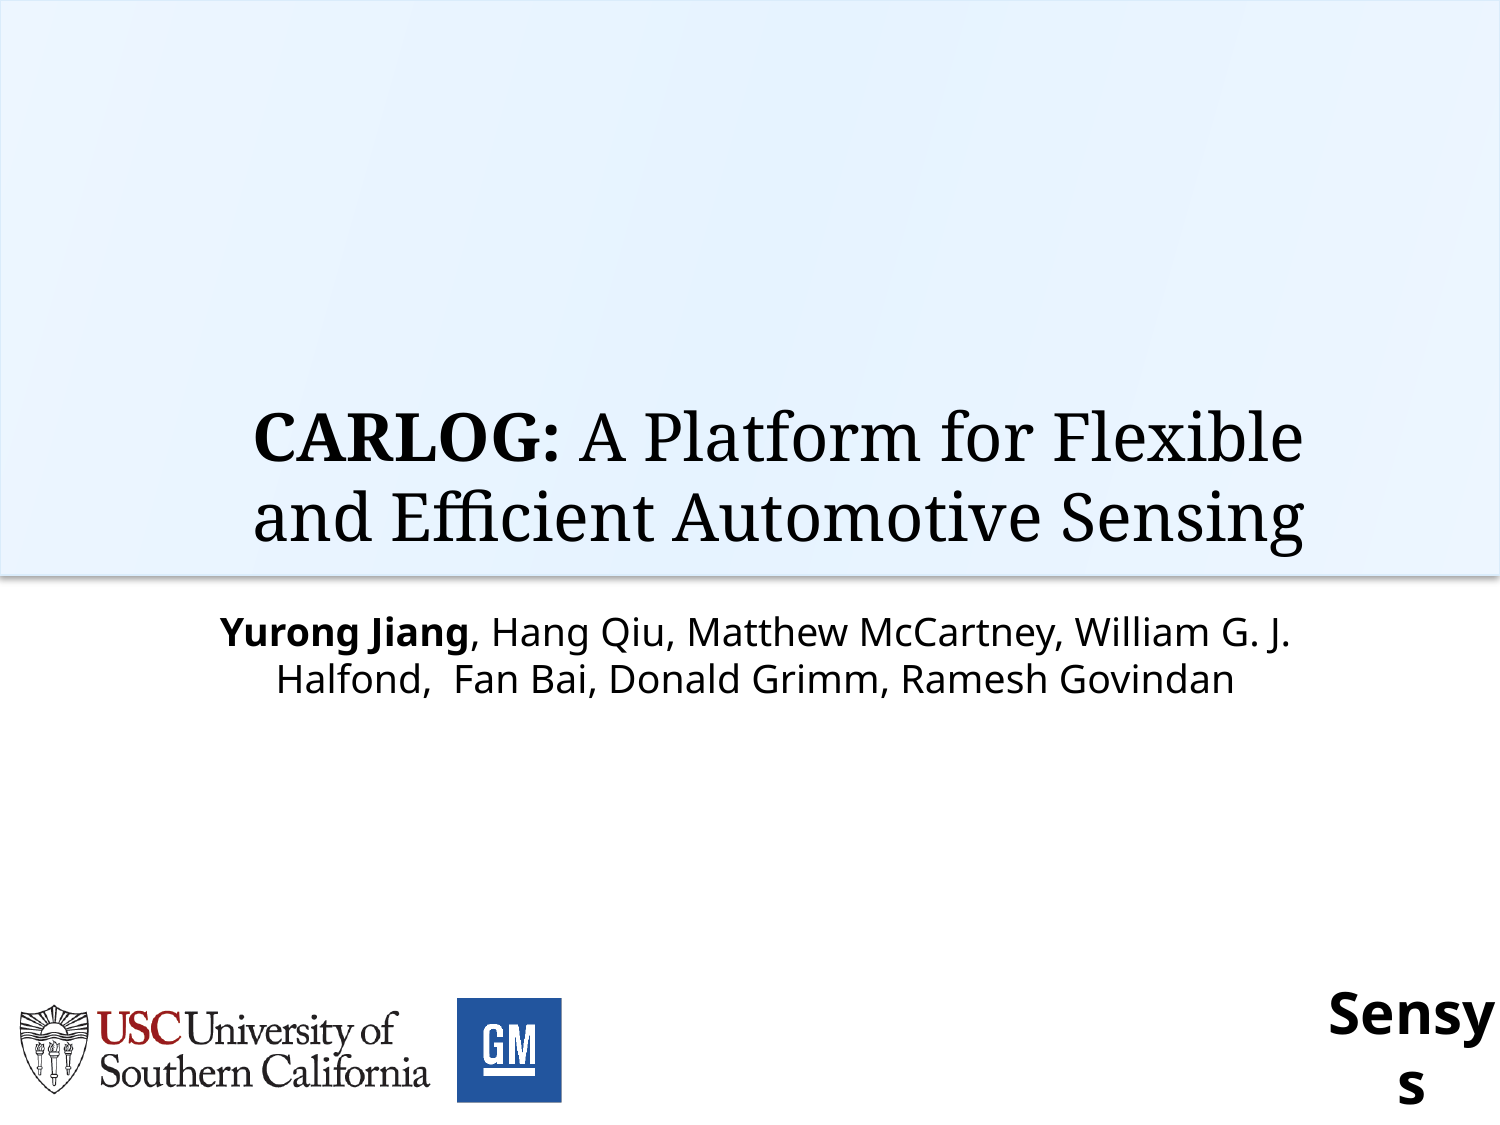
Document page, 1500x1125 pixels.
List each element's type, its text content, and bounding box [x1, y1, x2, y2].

picture [0, 974, 451, 1125]
subtitle Yurong Jiang, Hang Qiu, Matthew McCartney, William G. J. Halfond, Fan Bai, Donald Grimm, Ramesh Govindan [187, 600, 1325, 710]
title CARLOG: A Platform for Flexible and Efficient Automotive Sensing [237, 387, 1350, 600]
picture [452, 993, 566, 1107]
text_box Sensys 2014 [1299, 968, 1500, 1125]
